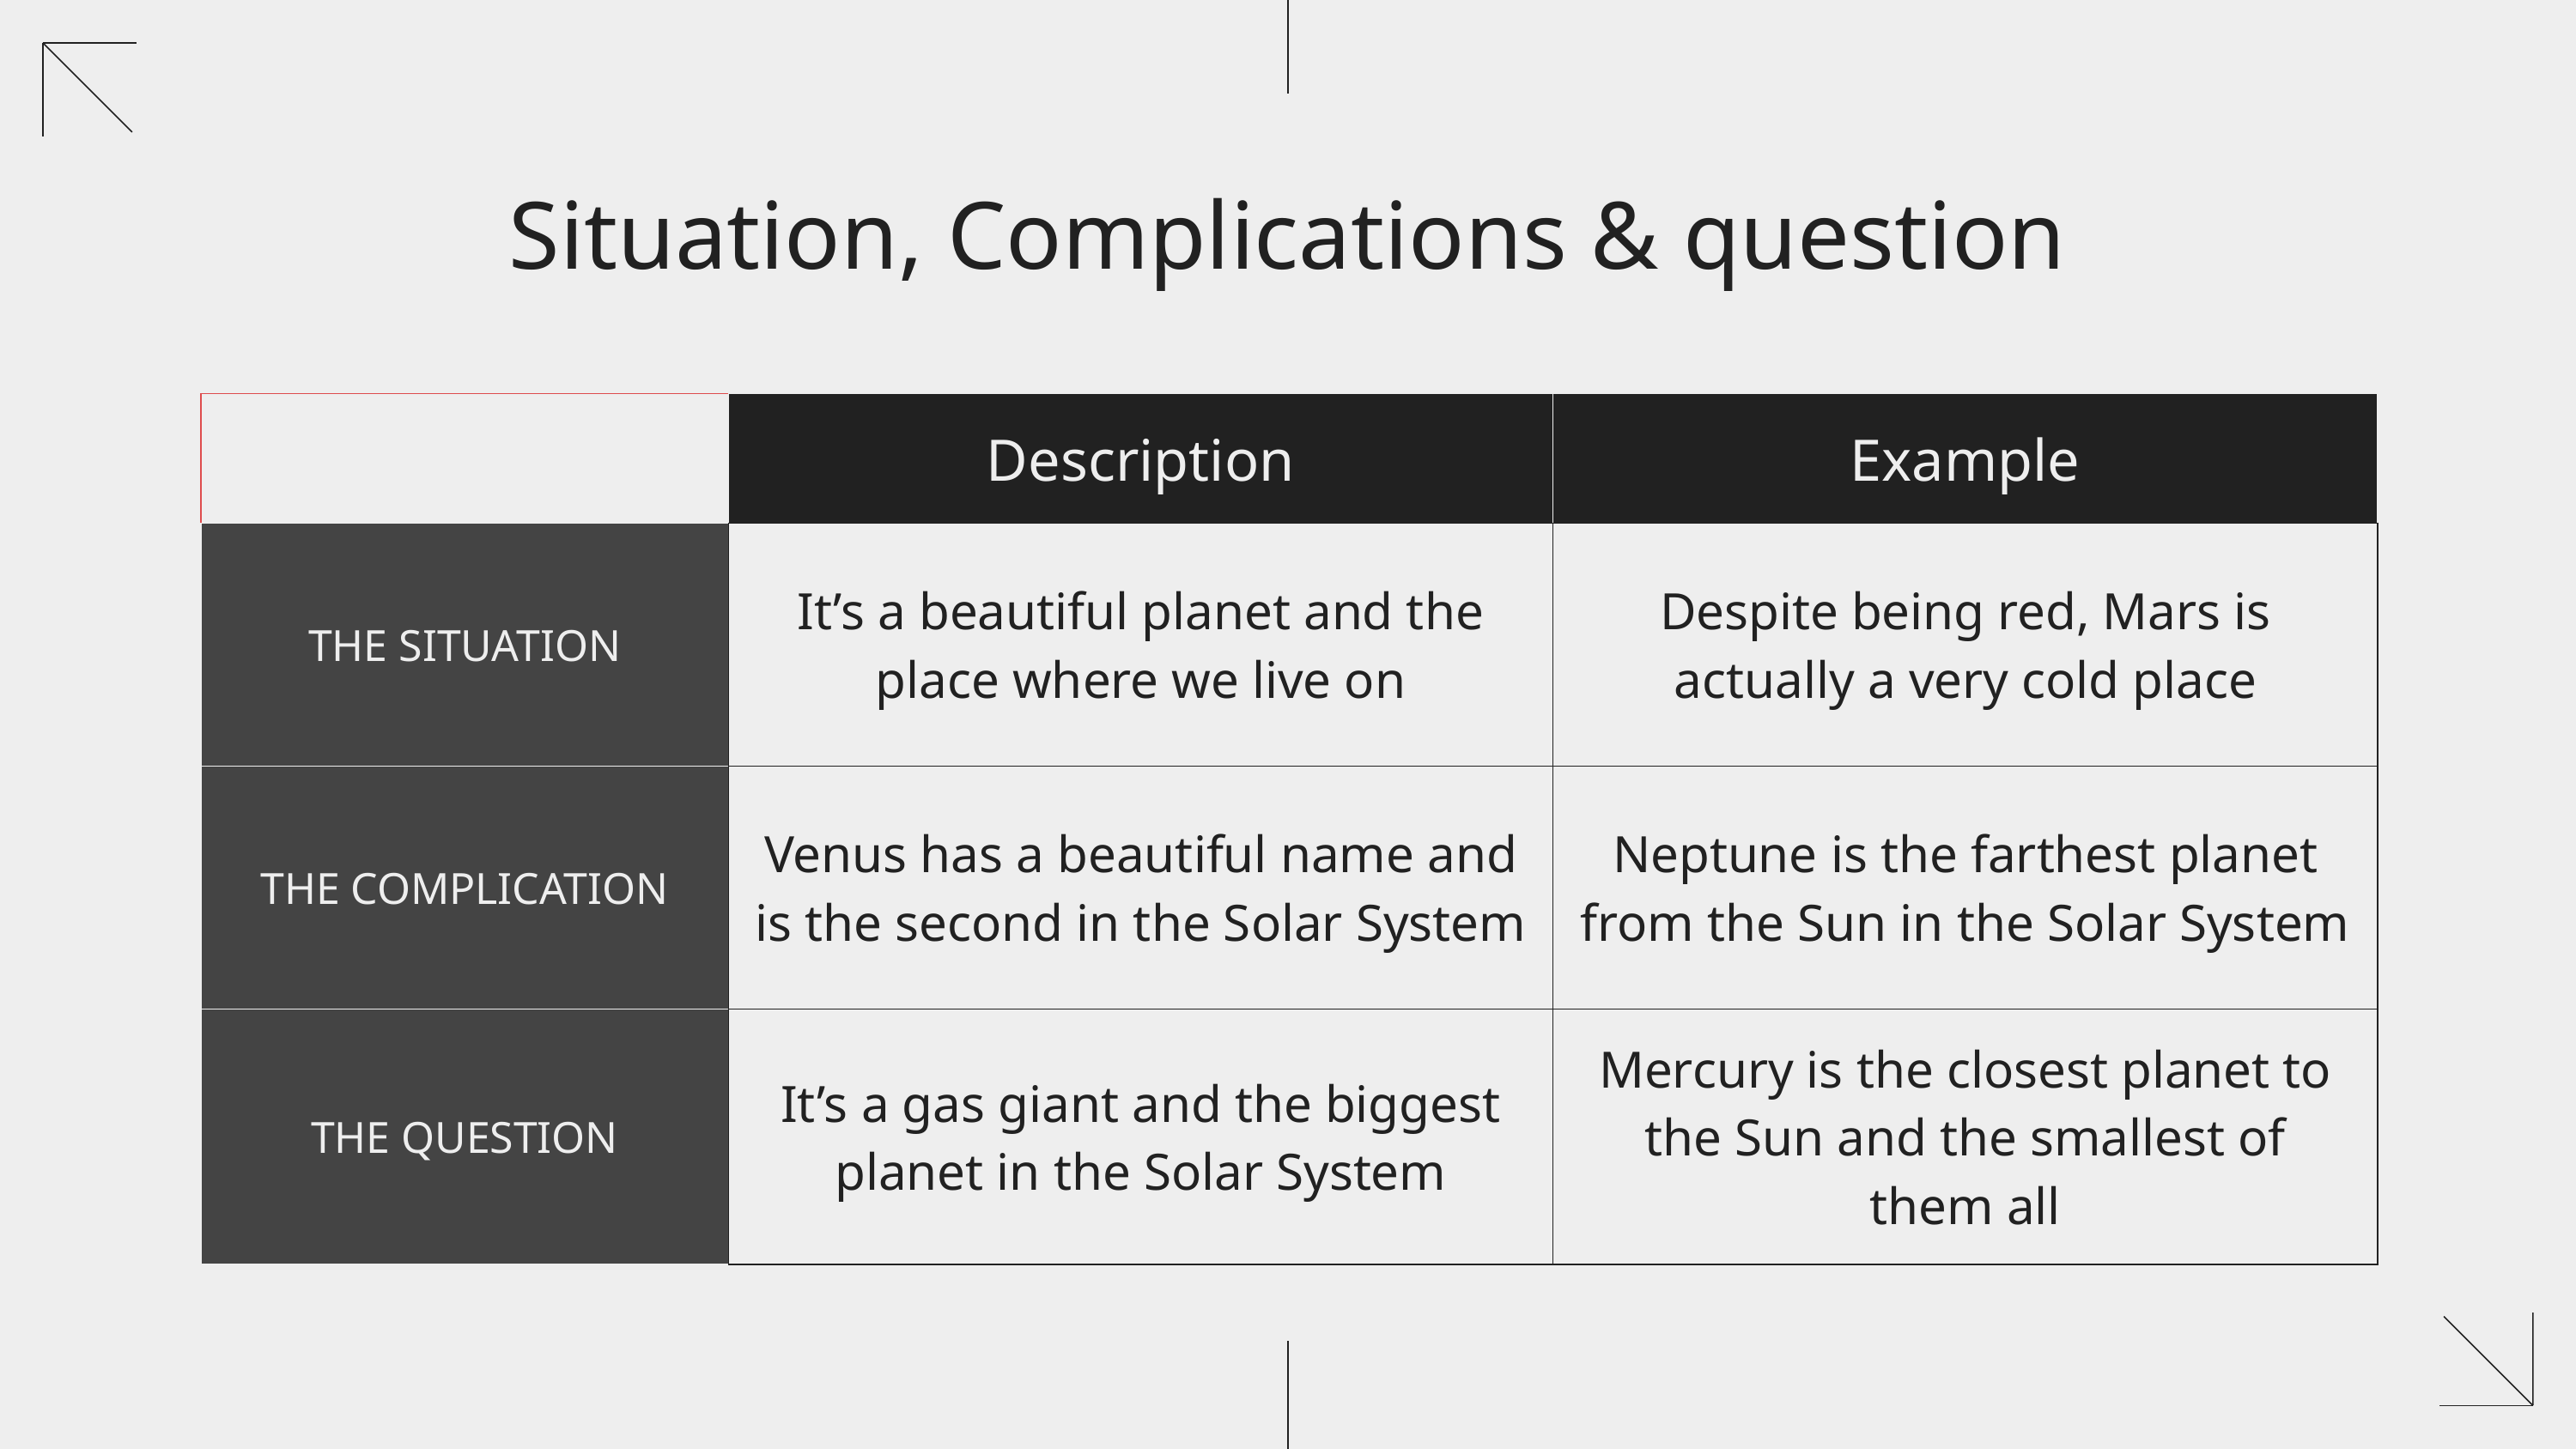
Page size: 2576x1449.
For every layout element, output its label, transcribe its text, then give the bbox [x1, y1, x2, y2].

table_cell THE QUESTION [202, 1009, 728, 1264]
title Situation, Complications & question [200, 150, 2375, 312]
table_header Example [1553, 394, 2377, 523]
table_cell Neptune is the farthest planet from the Sun in the Solar System [1553, 767, 2377, 1009]
table_cell Mercury is the closest planet to the Sun and the smallest of them all [1553, 1009, 2377, 1264]
table_cell Despite being red, Mars is actually a very cold place [1553, 524, 2377, 766]
table_header [202, 394, 728, 523]
table_cell Venus has a beautiful name and is the second in the Solar System [729, 767, 1552, 1009]
table_cell THE COMPLICATION [202, 767, 728, 1009]
table_cell It’s a beautiful planet and the place where we live on [729, 524, 1552, 766]
table_cell THE SITUATION [202, 524, 728, 766]
table_header Description [729, 394, 1552, 523]
table_cell It’s a gas giant and the biggest planet in the Solar System [729, 1009, 1552, 1264]
